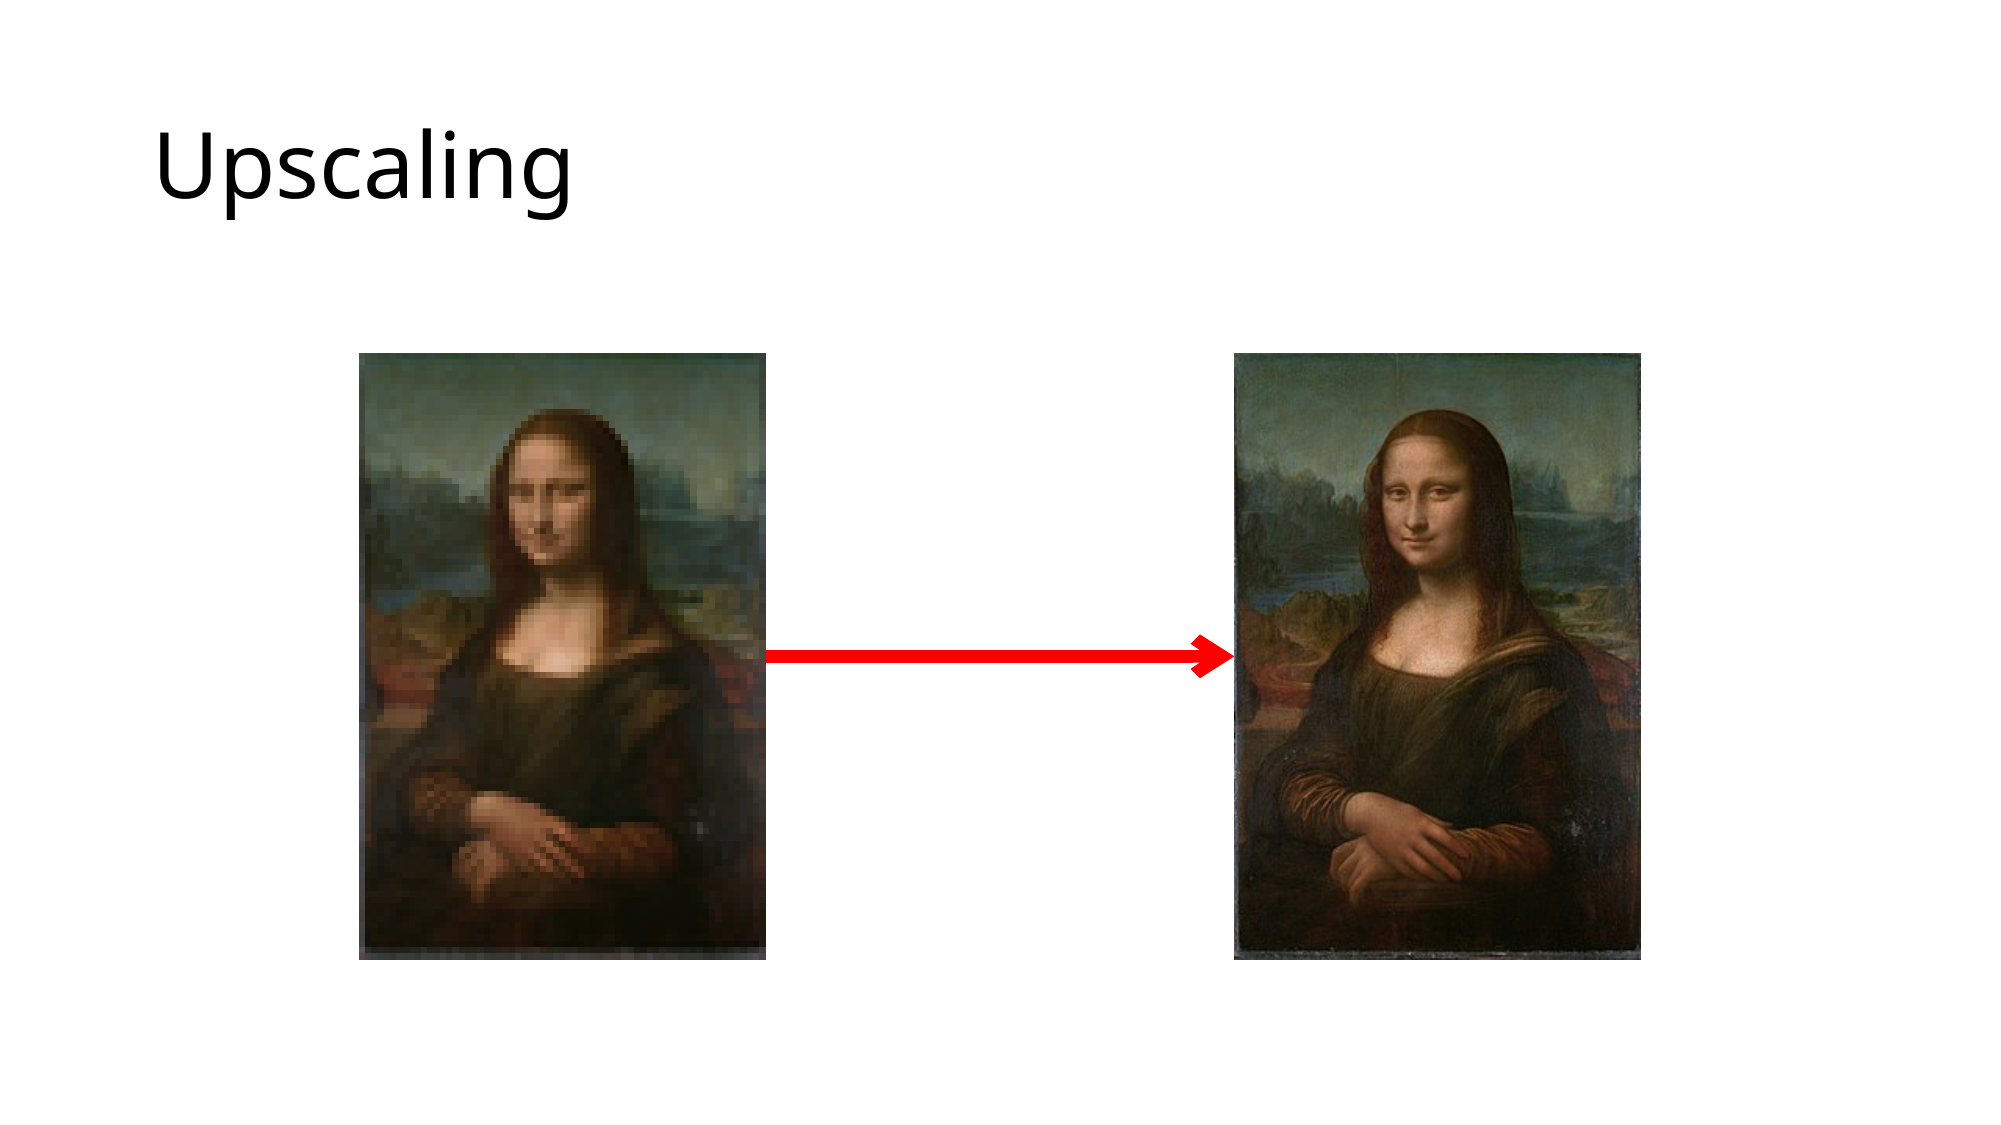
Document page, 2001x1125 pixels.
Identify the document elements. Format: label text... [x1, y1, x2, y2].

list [1234, 353, 1641, 960]
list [359, 353, 766, 960]
title Upscaling [137, 59, 1863, 278]
